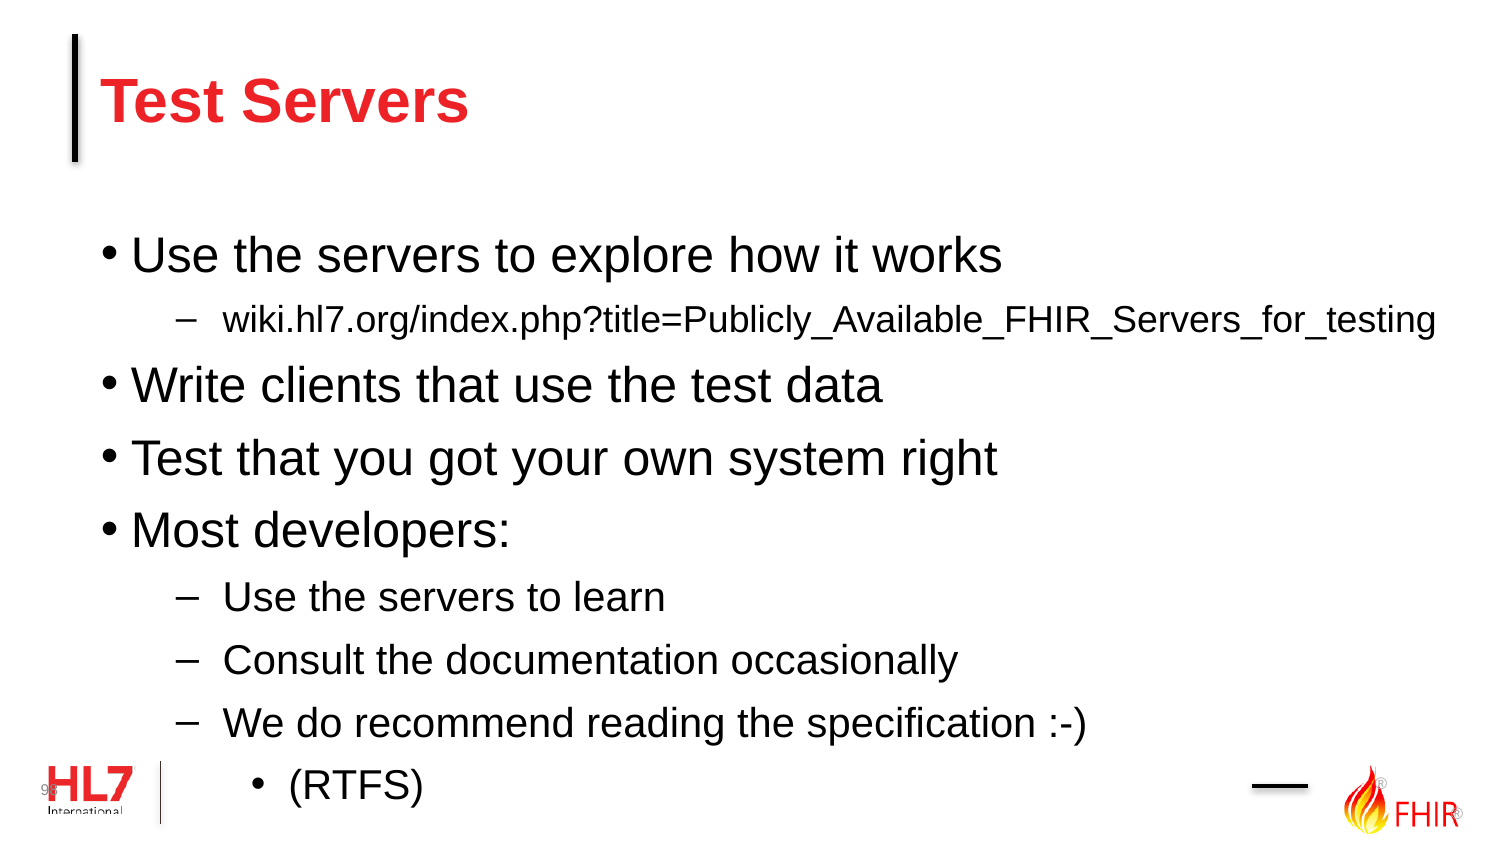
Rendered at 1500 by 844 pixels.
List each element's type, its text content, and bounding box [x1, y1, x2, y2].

title Test Servers [100, 33, 1451, 163]
picture [1339, 760, 1463, 837]
list Use the servers to explore how it works wiki.hl7.org/index.php?title=Publicly_Available_FHIR_Servers_for_testing Write clients that use the test data Test that you got your own system right Most developers: Use the servers to learn Consult the documentation occasionally We do recommend reading the specification :-) (RTFS) [100, 222, 1451, 731]
text_box 98 [29, 775, 148, 803]
